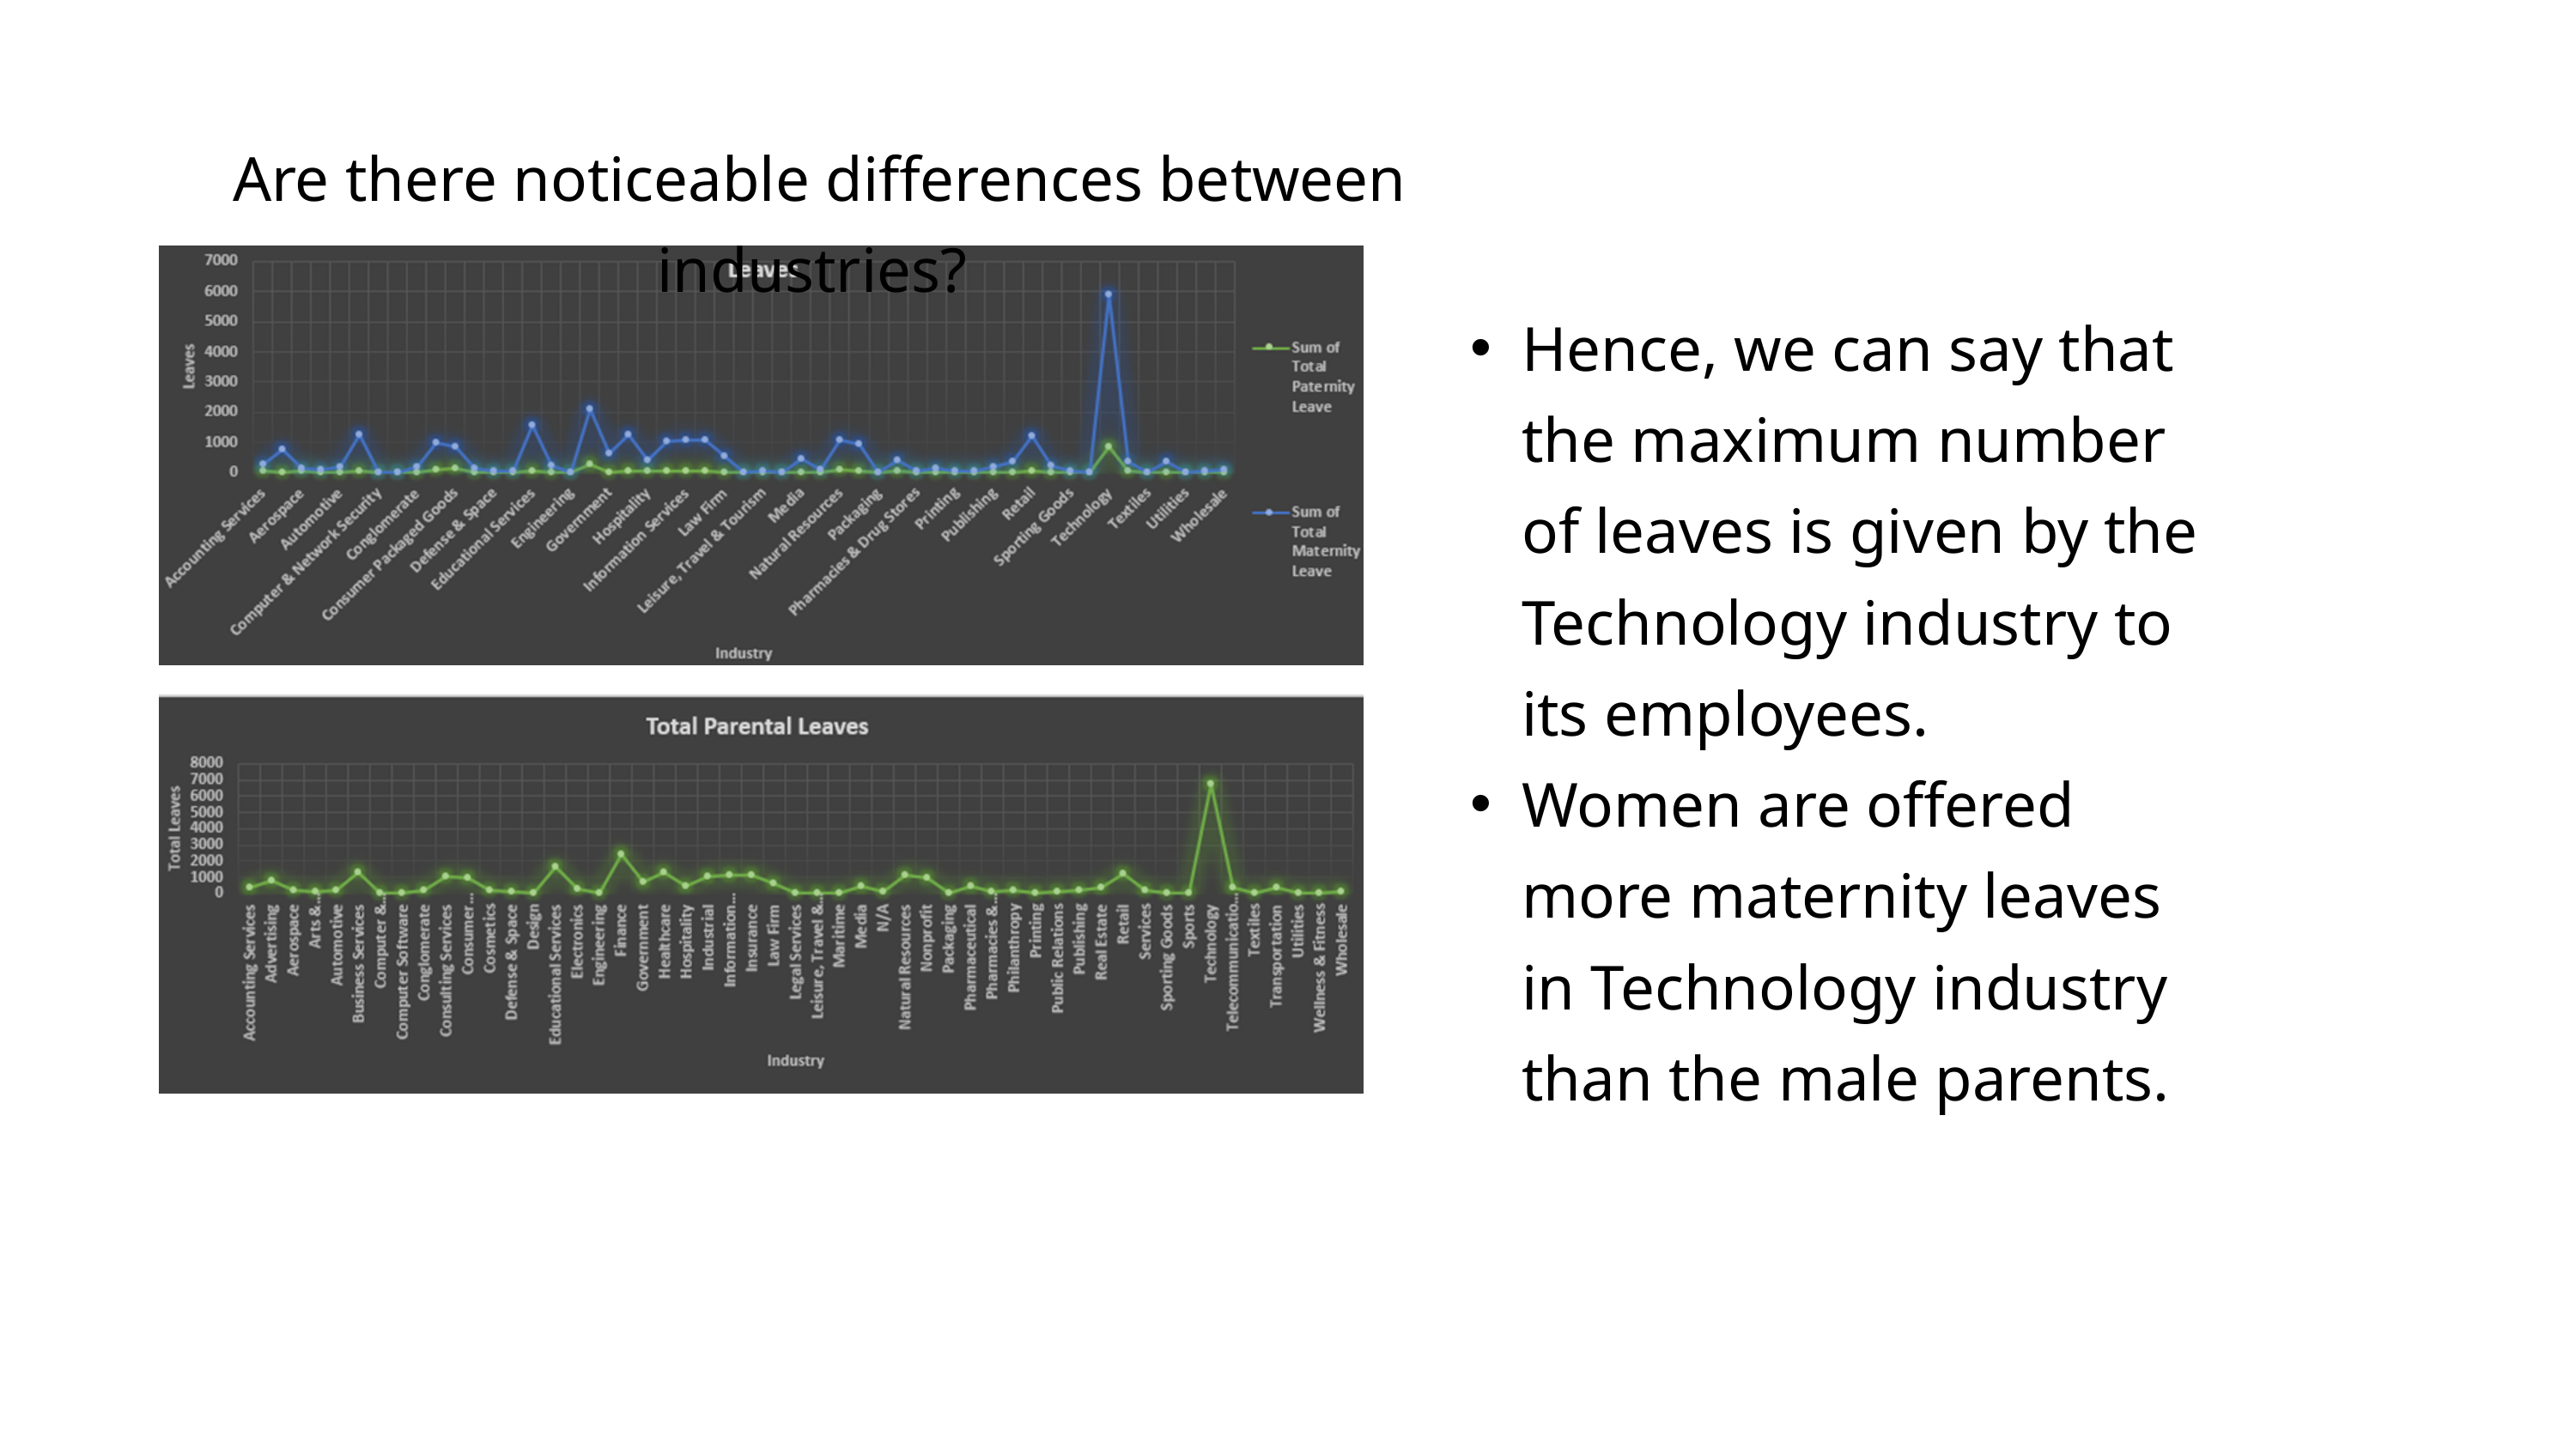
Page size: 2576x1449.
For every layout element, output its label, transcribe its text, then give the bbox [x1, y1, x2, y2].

text_box [159, 694, 1364, 1094]
text_box [159, 305, 1364, 665]
text_box Hence, we can say that the maximum number of leaves is given by the Technology industry to its employees. Women are offered more maternity leaves in Technology industry than the male parents. [1418, 292, 2213, 1113]
text_box Are there noticeable differences between industries? [133, 122, 1491, 305]
